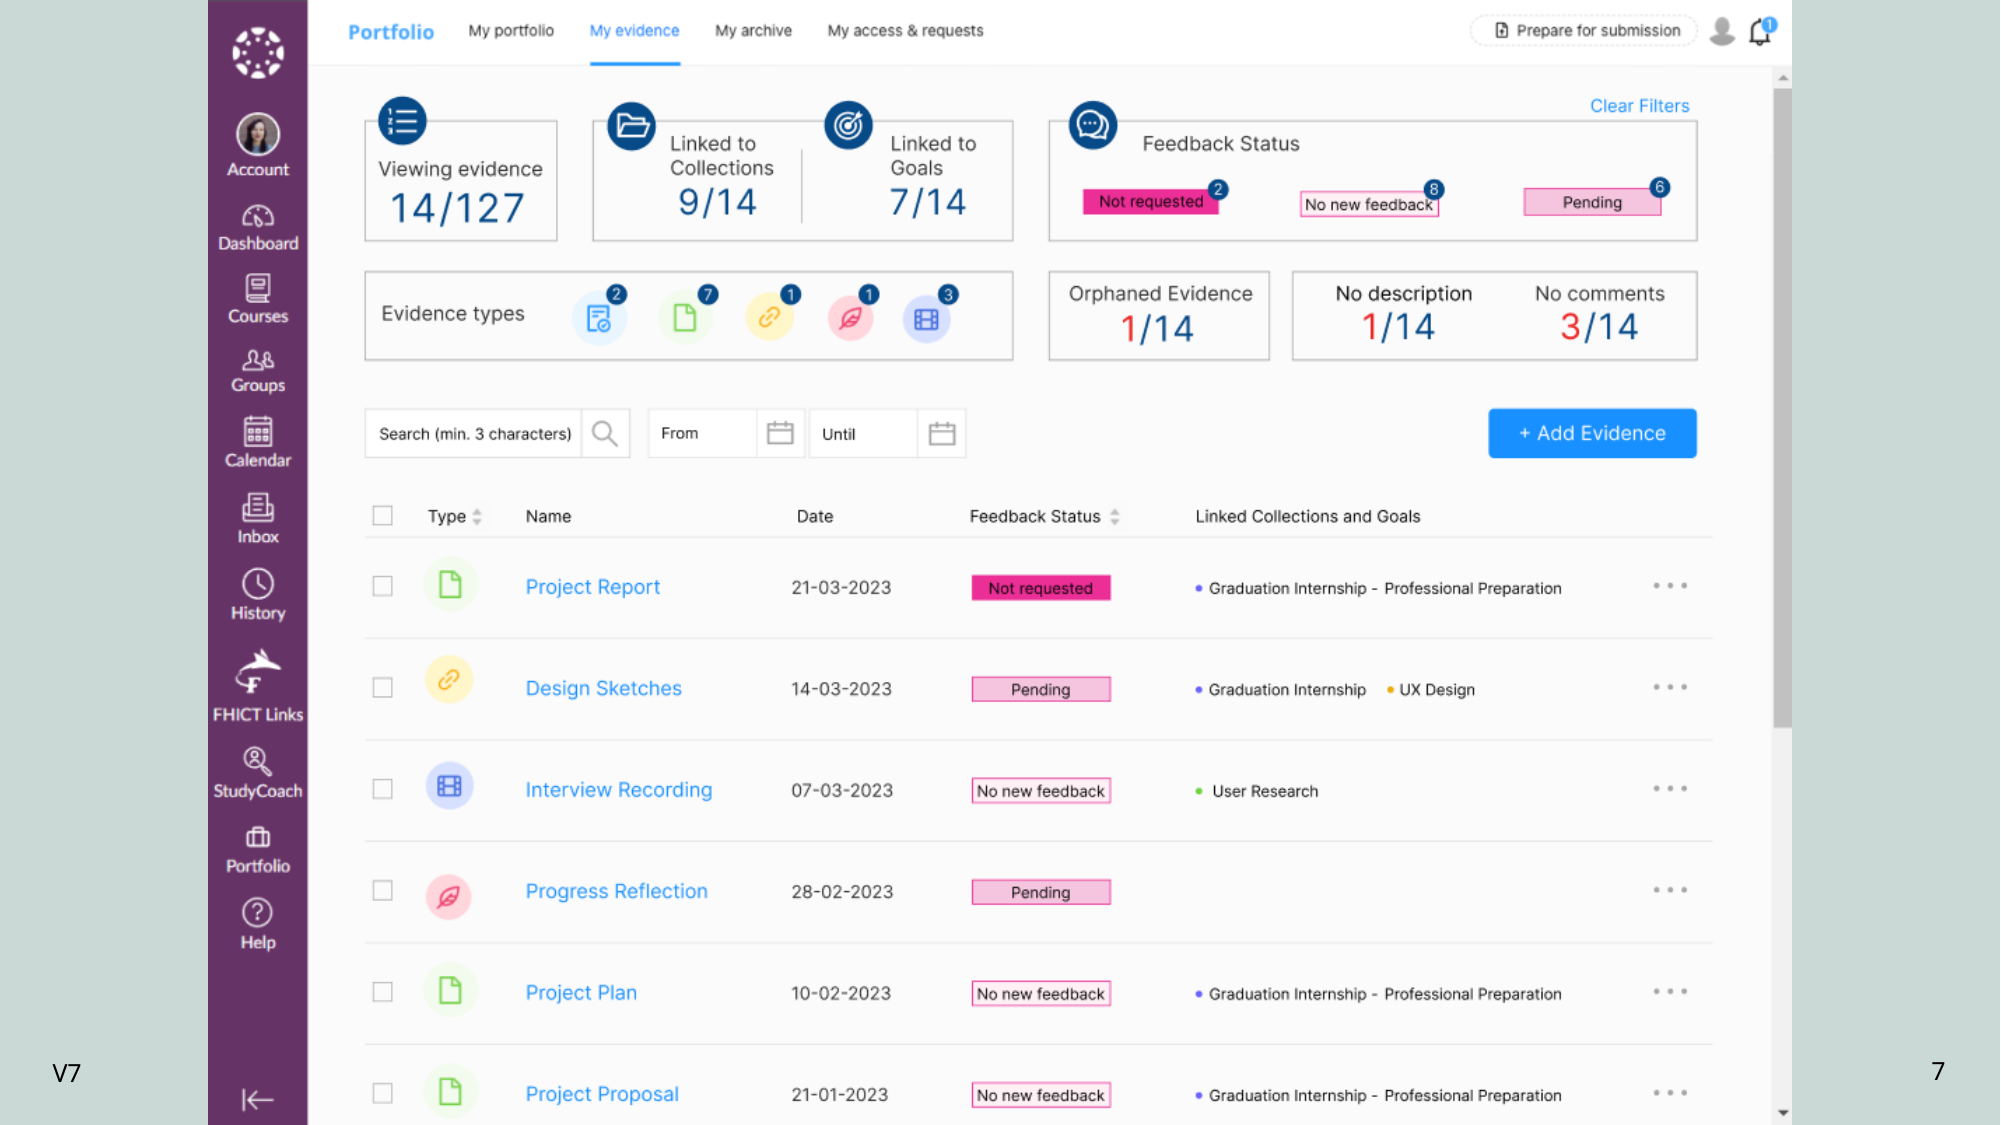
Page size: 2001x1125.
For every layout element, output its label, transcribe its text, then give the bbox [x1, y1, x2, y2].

footer V7 [37, 1042, 126, 1103]
slide_number 7 [1792, 1042, 1961, 1103]
picture [207, 0, 1792, 1125]
